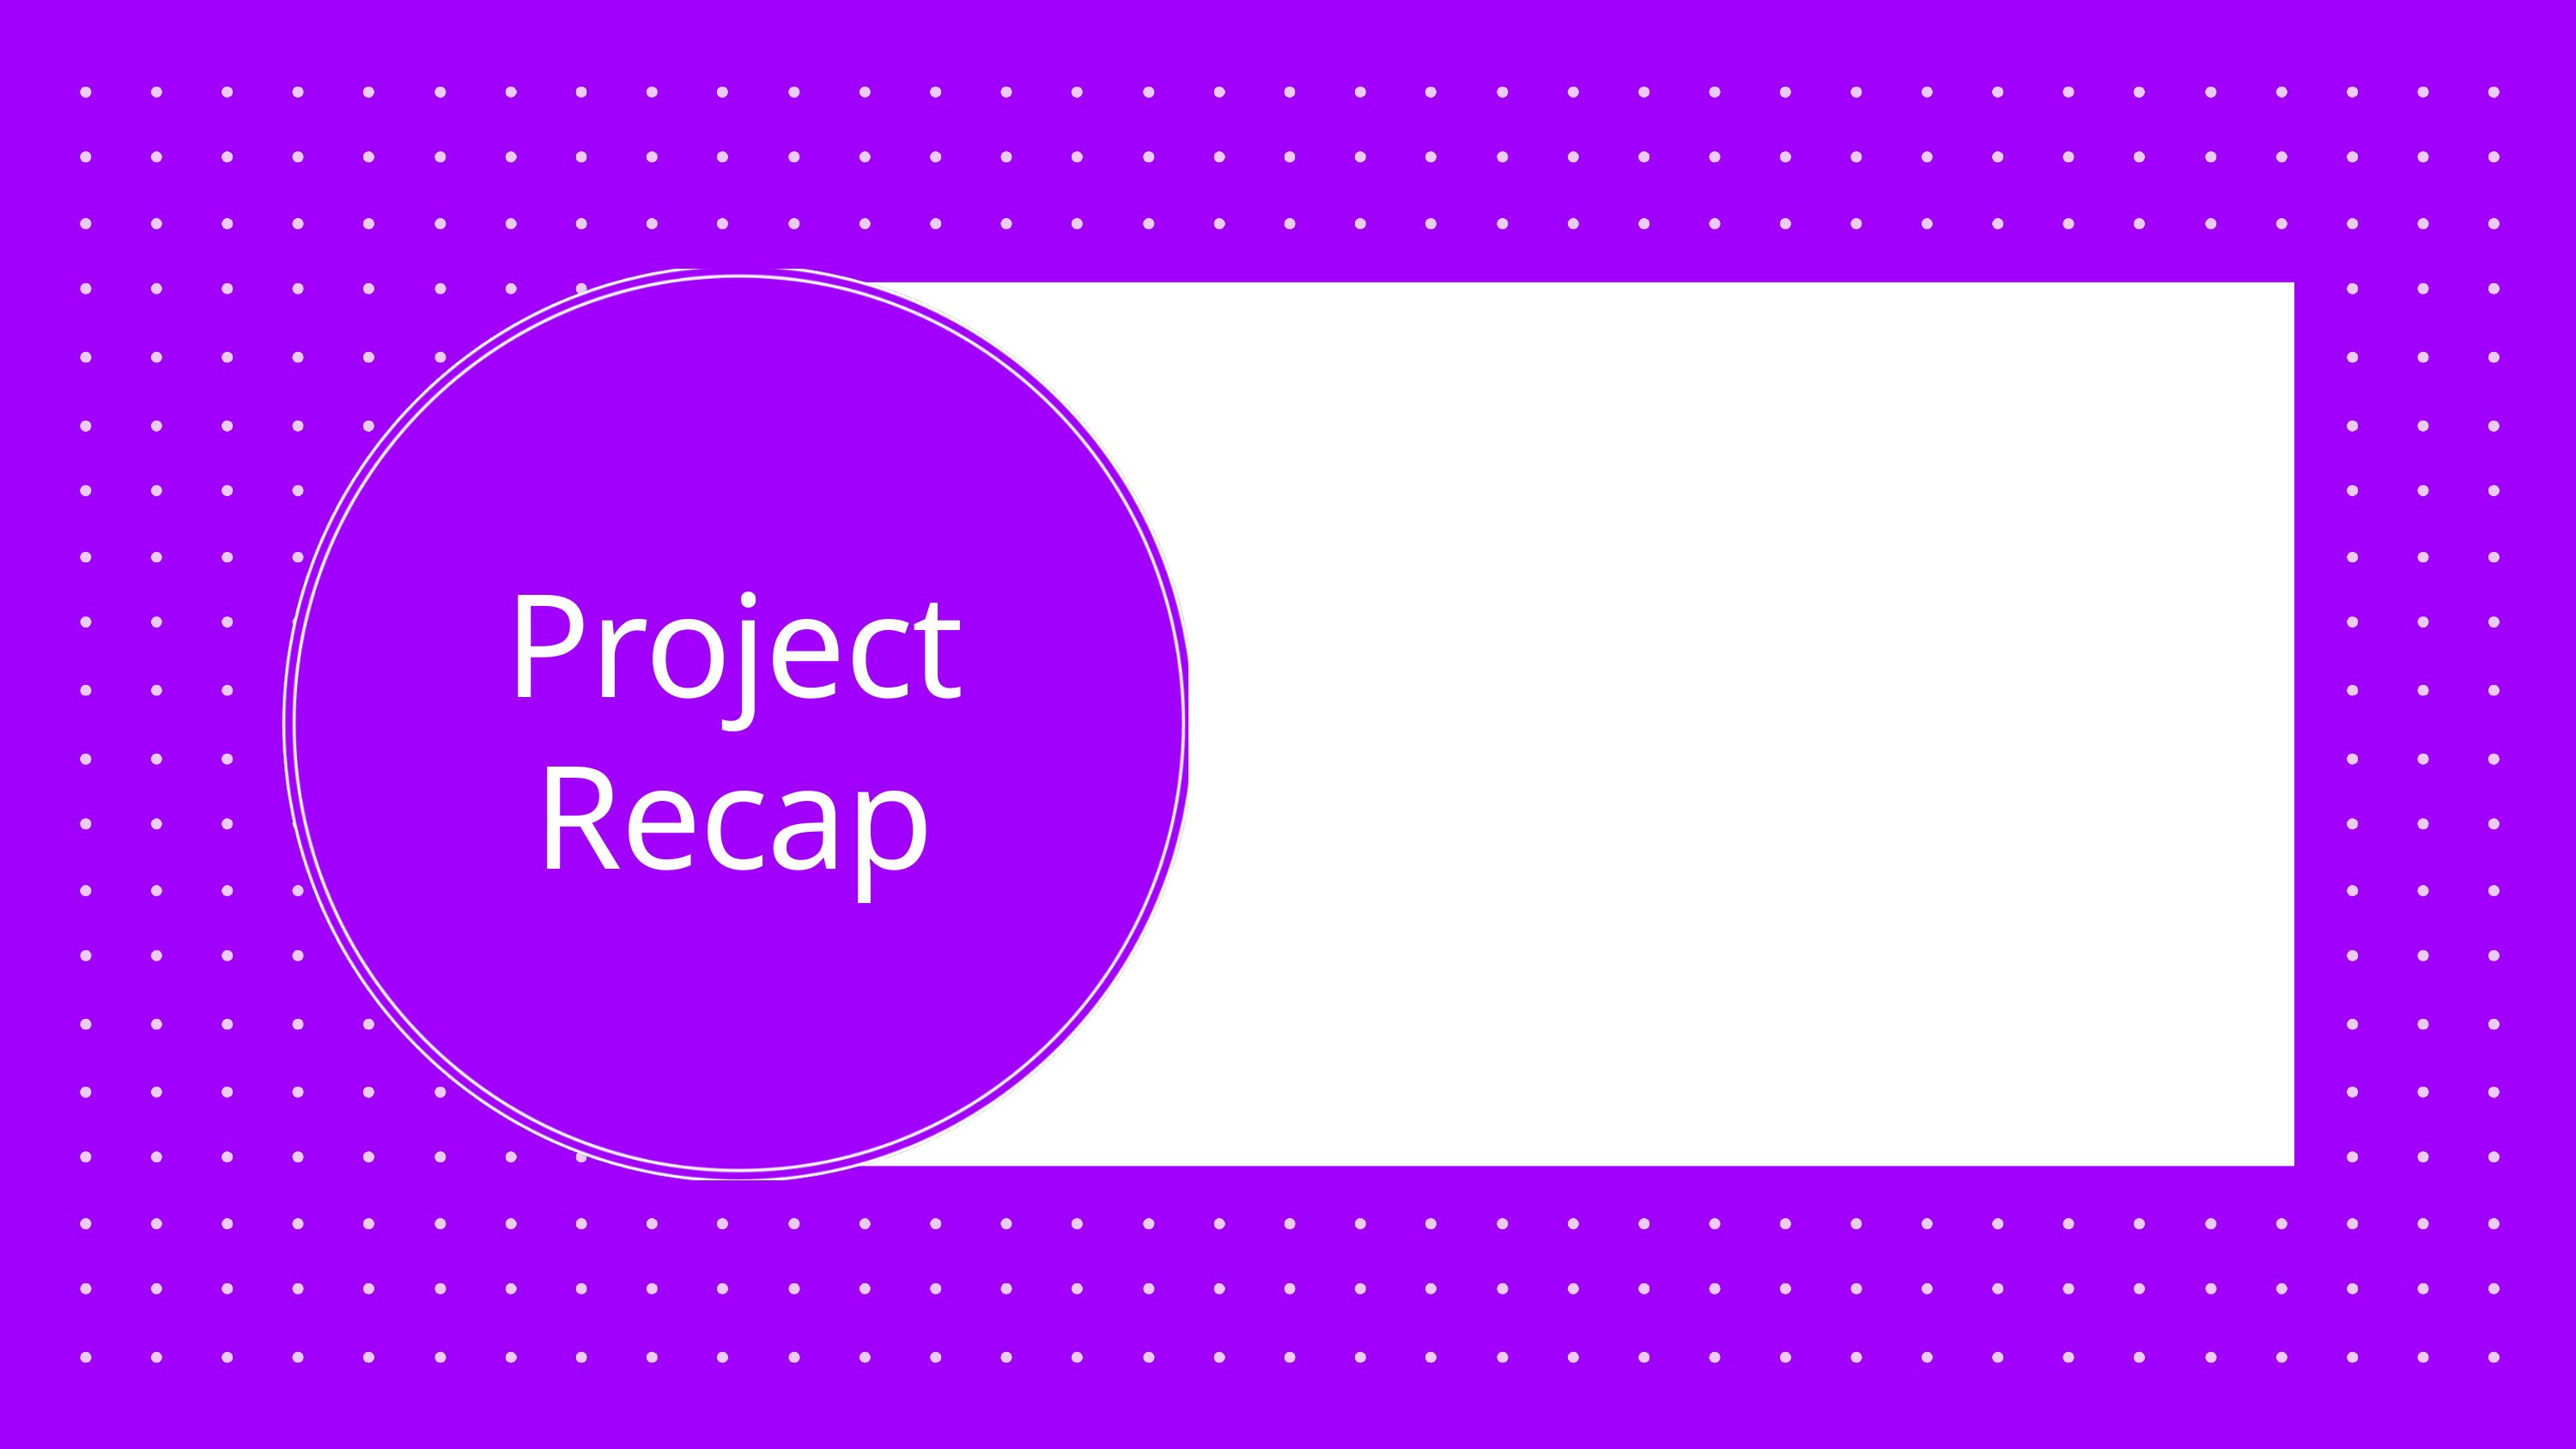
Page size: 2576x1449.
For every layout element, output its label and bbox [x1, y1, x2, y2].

picture [278, 268, 1189, 1180]
text_box [72, 82, 2504, 1367]
